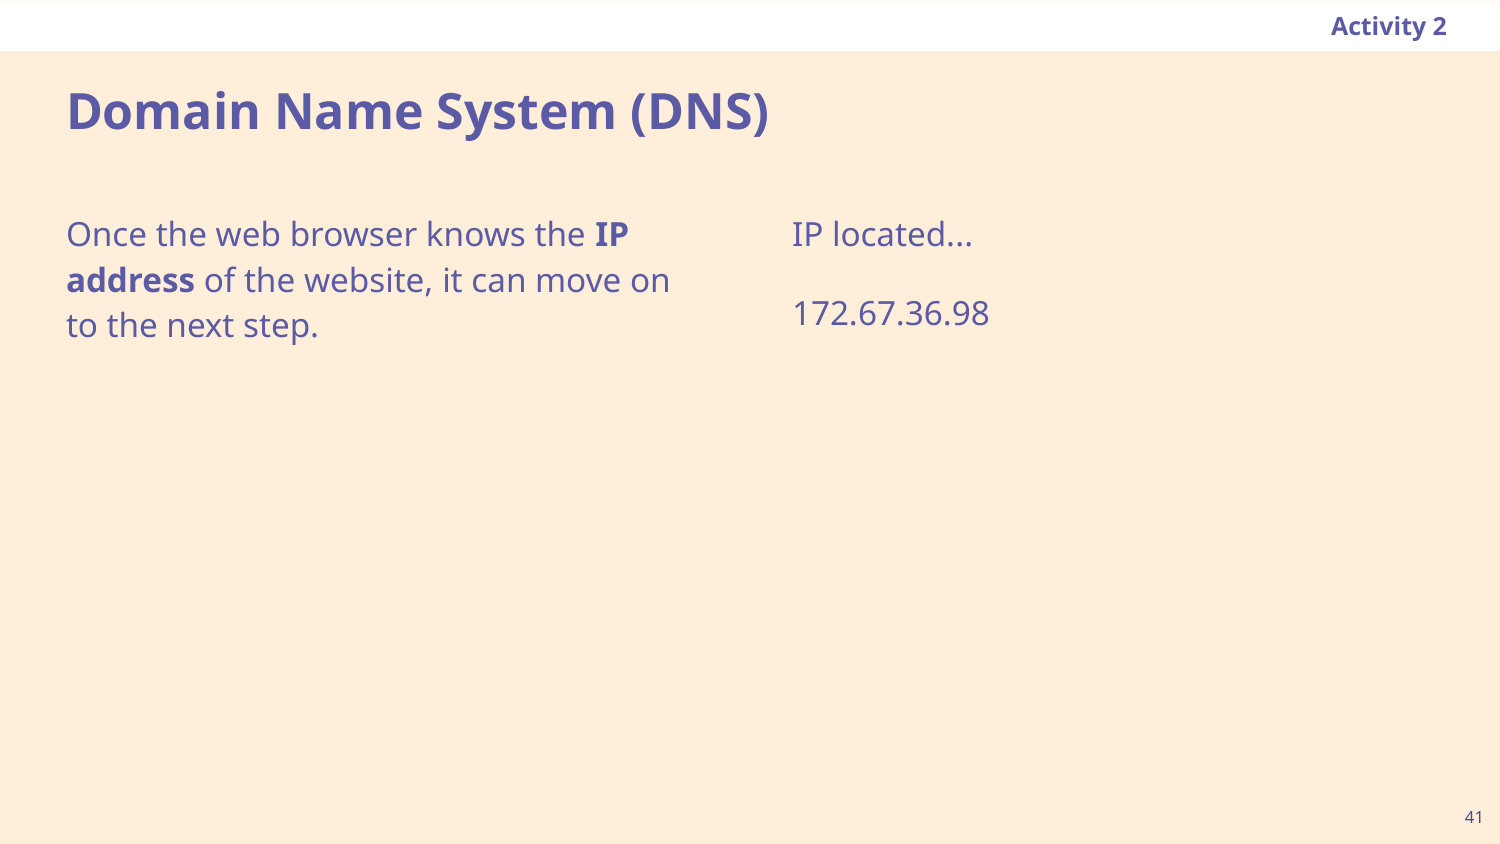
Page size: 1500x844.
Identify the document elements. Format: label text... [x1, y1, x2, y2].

list Once the web browser knows the IP address of the website, it can move on to the next step. [51, 191, 723, 793]
slide_number ‹#› [1448, 792, 1500, 844]
title Domain Name System (DNS) [51, 52, 1449, 167]
list IP located... 172.67.36.98 [776, 191, 1449, 793]
subtitle Activity 2 [862, 0, 1448, 52]
